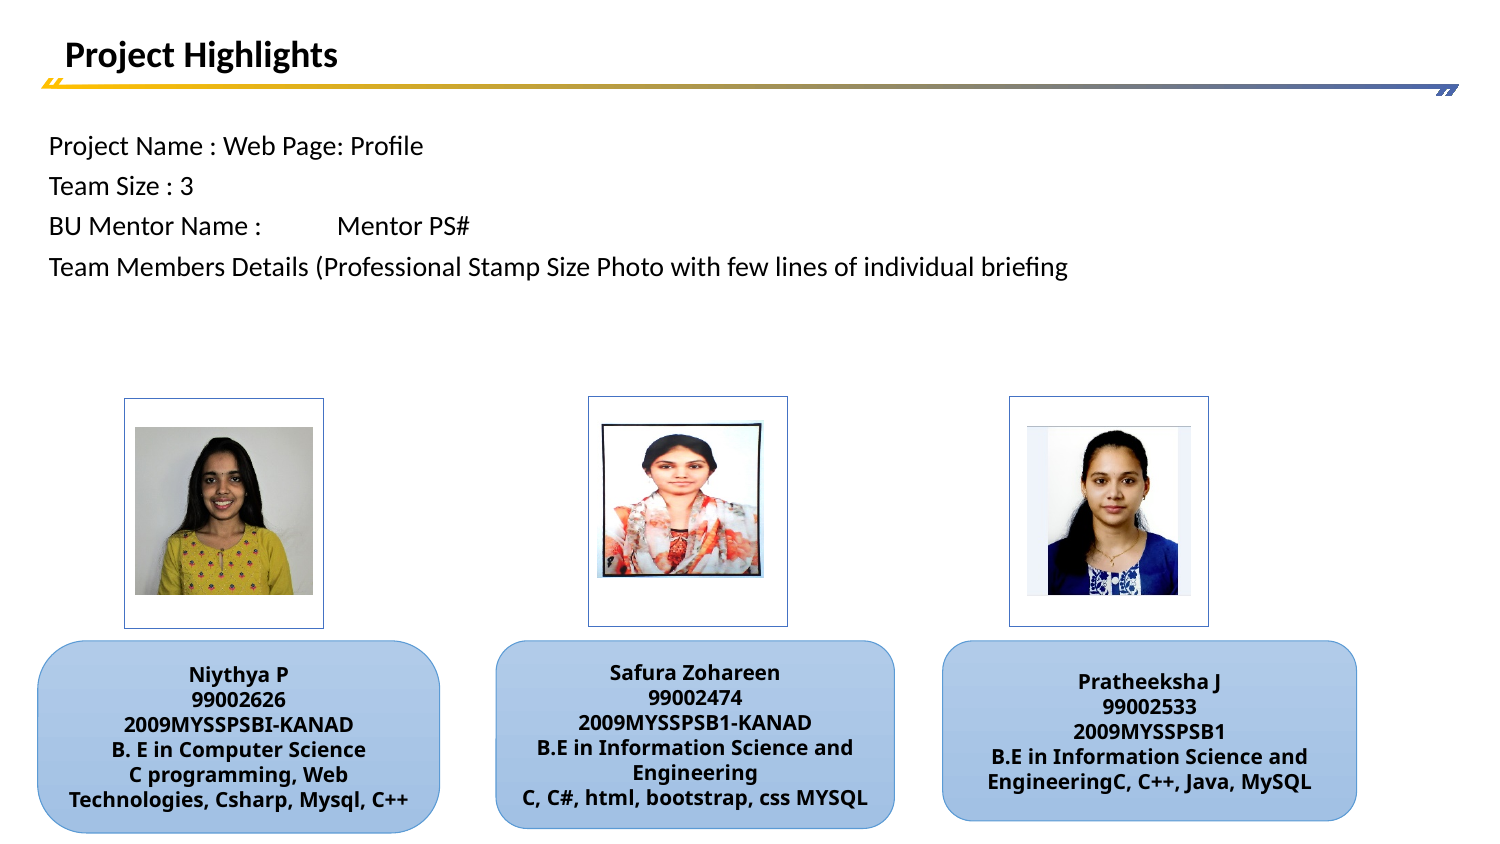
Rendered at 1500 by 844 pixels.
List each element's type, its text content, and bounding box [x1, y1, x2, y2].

text_box Safura Zohareen 99002474 2009MYSSPSB1-KANAD B.E in Information Science and Engineering C, C#, html, bootstrap, css MYSQL [495, 640, 895, 830]
picture [596, 420, 764, 579]
picture [134, 427, 313, 595]
text_box Niythya P 99002626 2009MYSSPSBI-KANAD B. E in Computer Science C programming, Web Technologies, Csharp, Mysql, C++ [37, 640, 441, 834]
picture [1026, 426, 1191, 596]
text_box [1009, 396, 1209, 627]
text_box [588, 396, 788, 627]
text_box [124, 398, 324, 629]
title Project Highlights [50, 0, 1450, 83]
text_box Pratheeksha J 99002533 2009MYSSPSB1 B.E in Information Science and EngineeringC, C++, Java, MySQL [942, 640, 1358, 822]
list Project Name : Web Page: Profile Team Size : 3 BU Mentor Name : Mentor PS# Team Members Details (Professional Stamp Size Photo with few lines of individual briefing [37, 114, 1316, 288]
